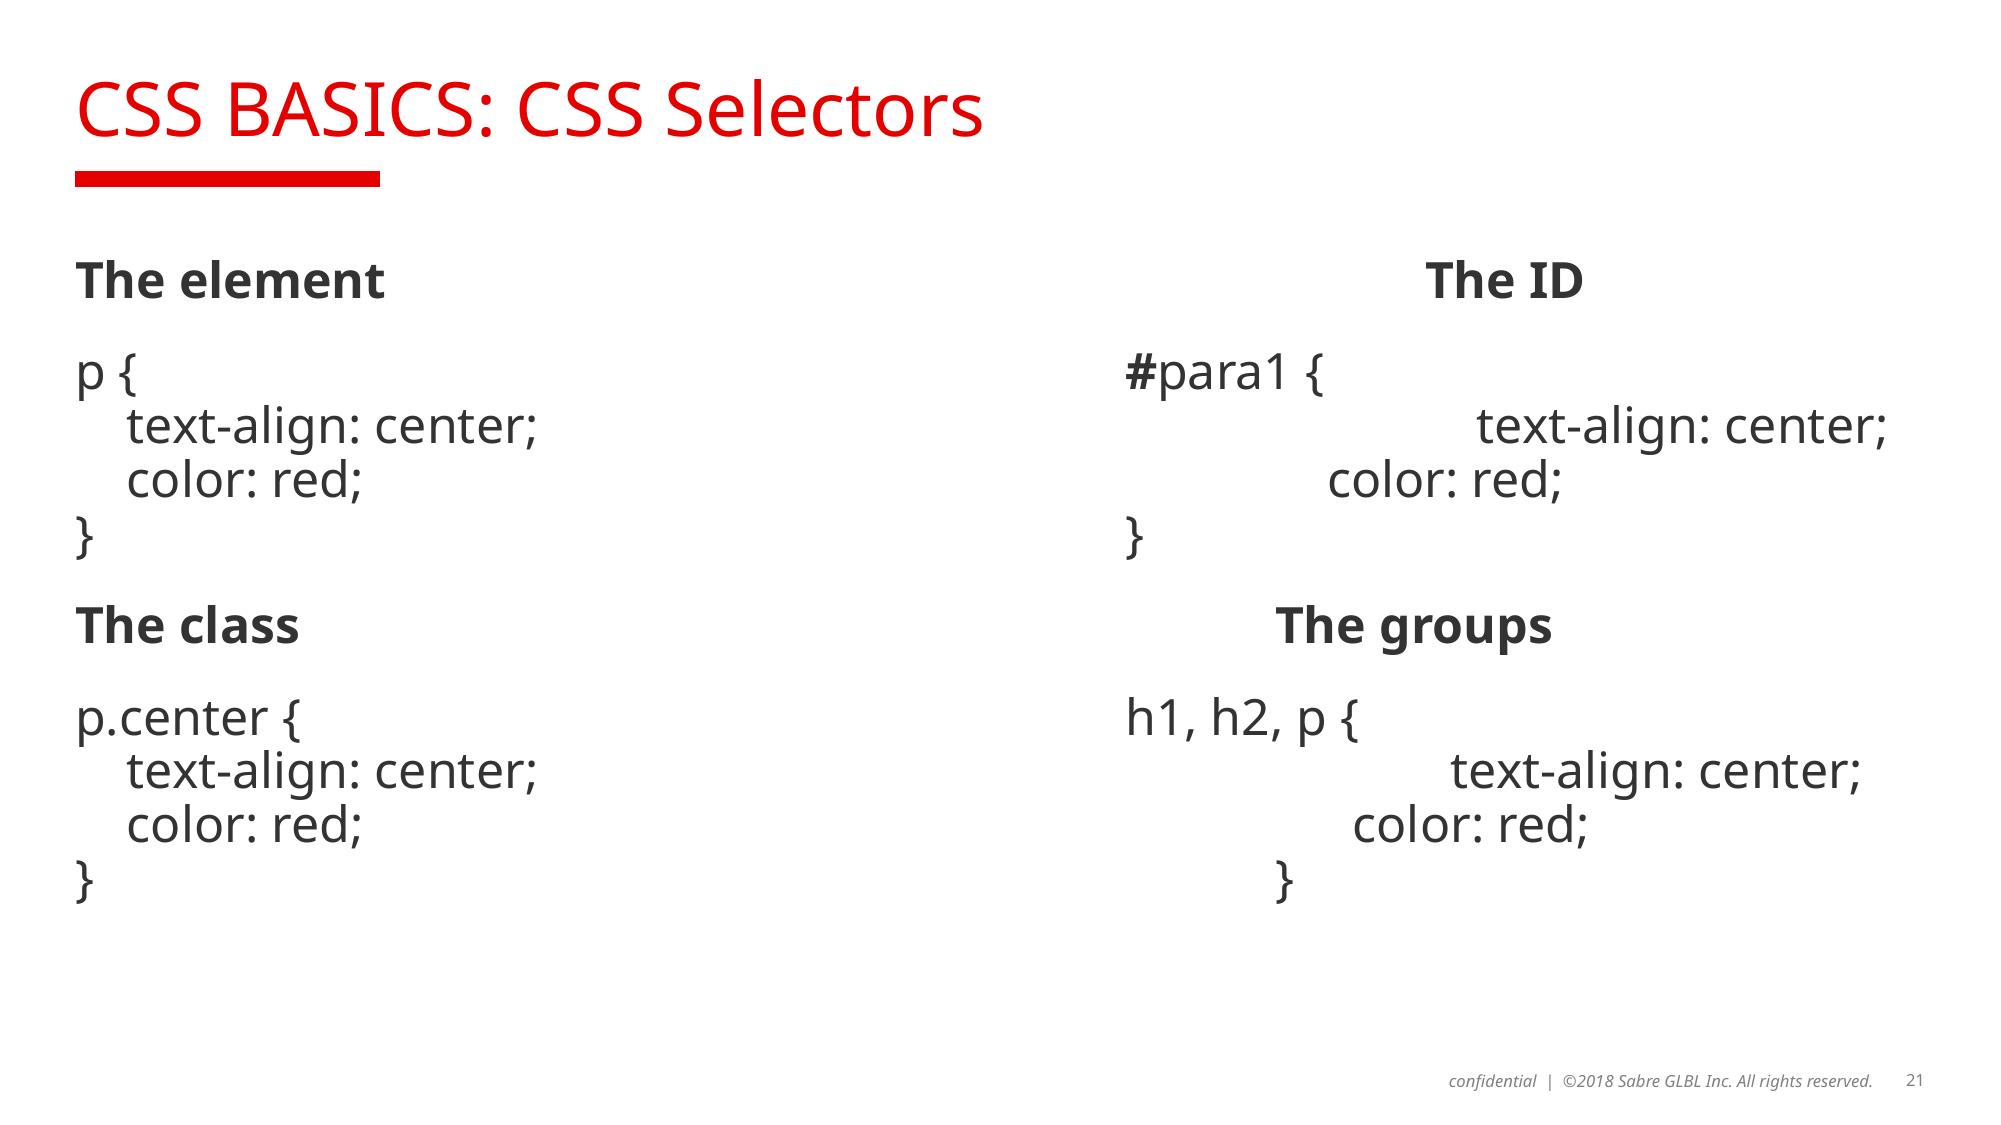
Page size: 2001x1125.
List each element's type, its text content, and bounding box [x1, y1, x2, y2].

list The element The ID p { #para1 { text-align: center; text-align: center; color: red; color: red; } } The class The groups p.center { h1, h2, p { text-align: center; text-align: center; color: red; color: red; } } [75, 255, 1925, 1014]
title CSS BASICS: CSS Selectors [75, 71, 1925, 154]
